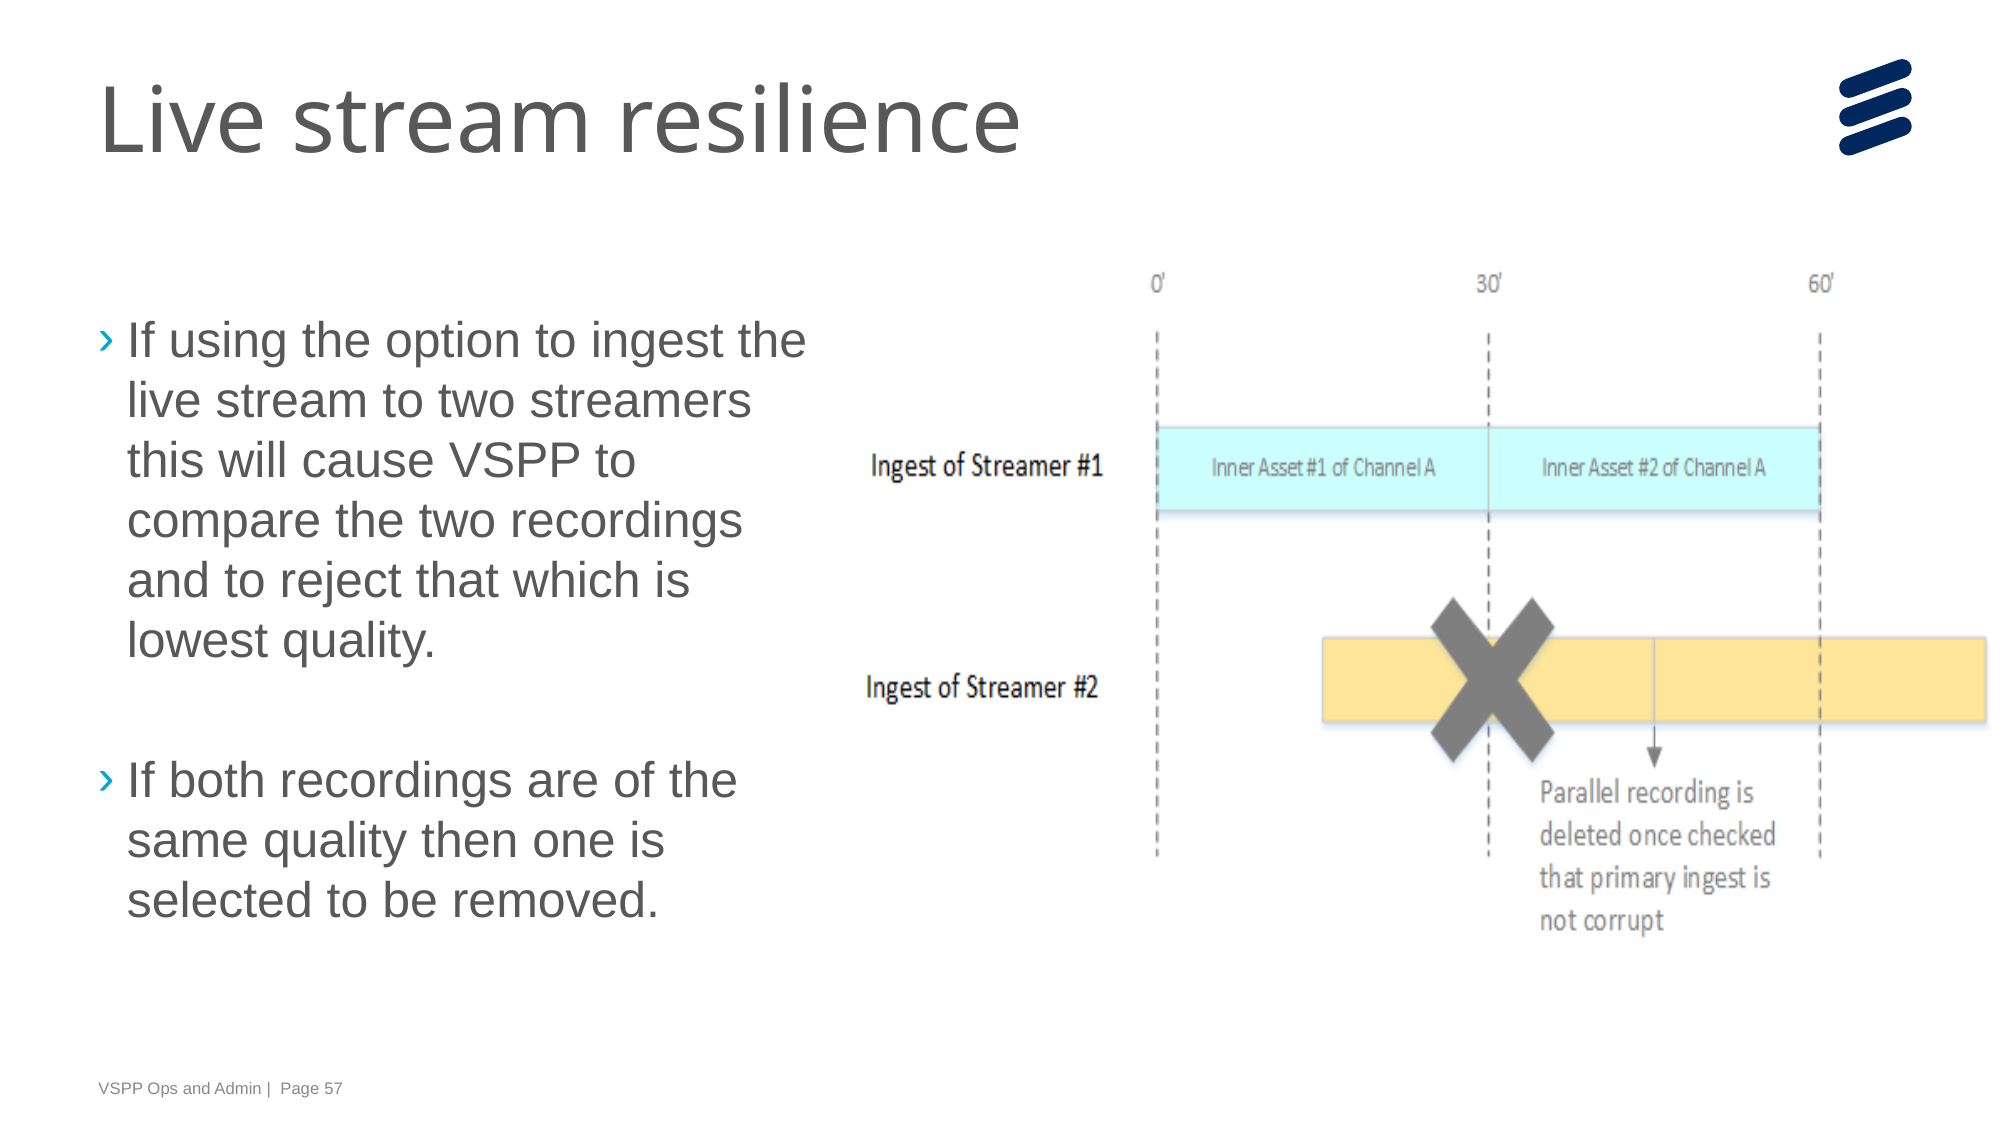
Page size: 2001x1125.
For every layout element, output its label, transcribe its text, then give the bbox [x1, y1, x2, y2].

list If using the option to ingest the live stream to two streamers this will cause VSPP to compare the two recordings and to reject that which is lowest quality. If both recordings are of the same quality then one is selected to be removed. [85, 295, 853, 1071]
picture [851, 255, 1996, 960]
title Live stream resilience [85, 39, 1726, 218]
